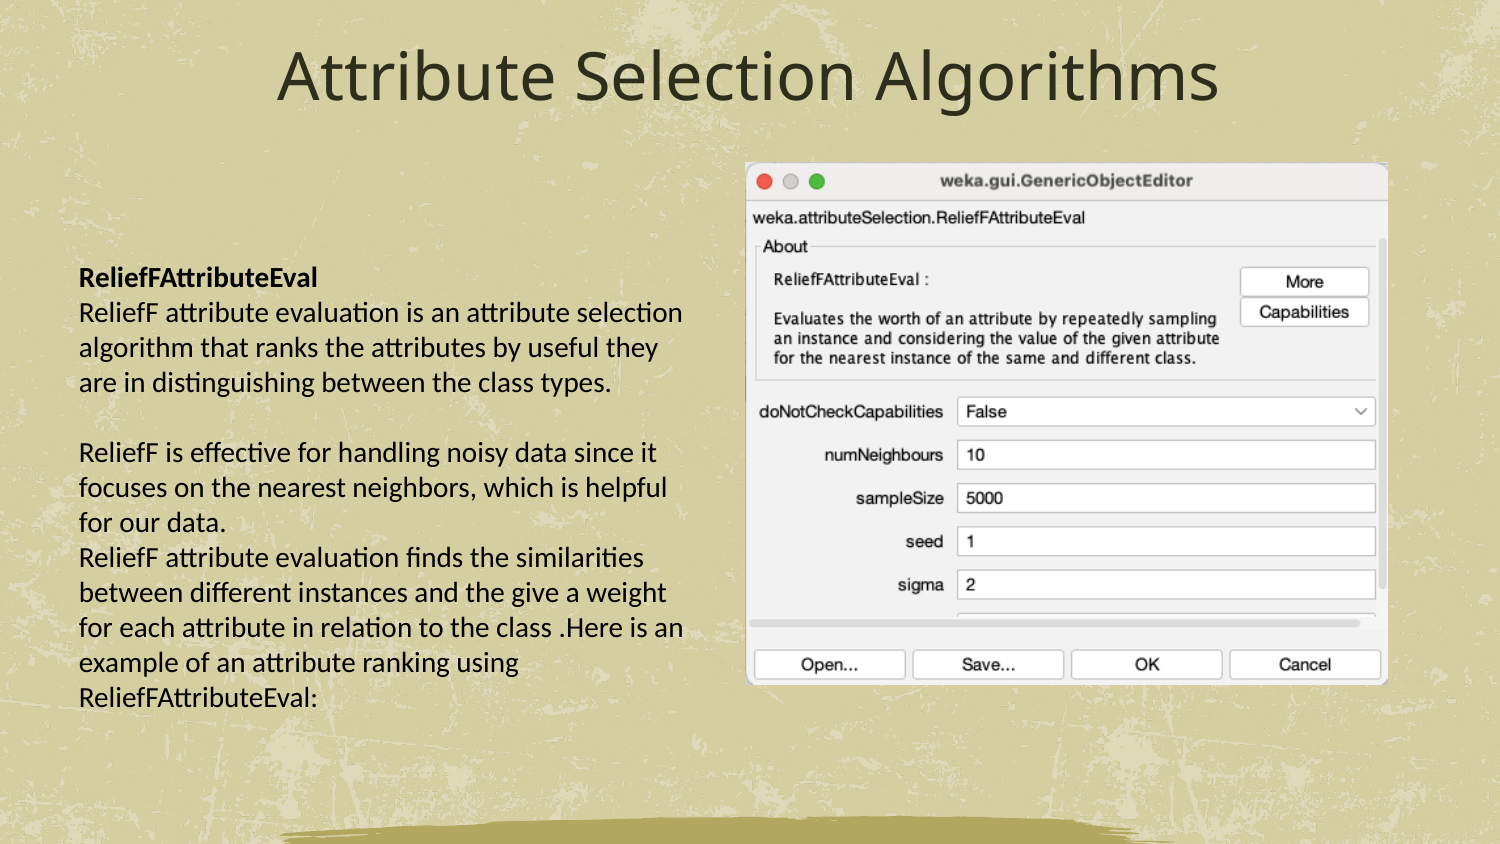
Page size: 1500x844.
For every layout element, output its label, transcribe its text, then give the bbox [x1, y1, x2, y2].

text_box ReliefFAttributeEval ReliefF attribute evaluation is an attribute selection algorithm that ranks the attributes by useful they are in distinguishing between the class types. ReliefF is effective for handling noisy data since it focuses on the nearest neighbors, which is helpful for our data. ReliefF attribute evaluation finds the similarities between different instances and the give a weight for each attribute in relation to the class .Here is an example of an attribute ranking using ReliefFAttributeEval: [63, 186, 707, 786]
text_box Attribute Selection Algorithms [0, 18, 1500, 163]
picture [745, 162, 1389, 685]
